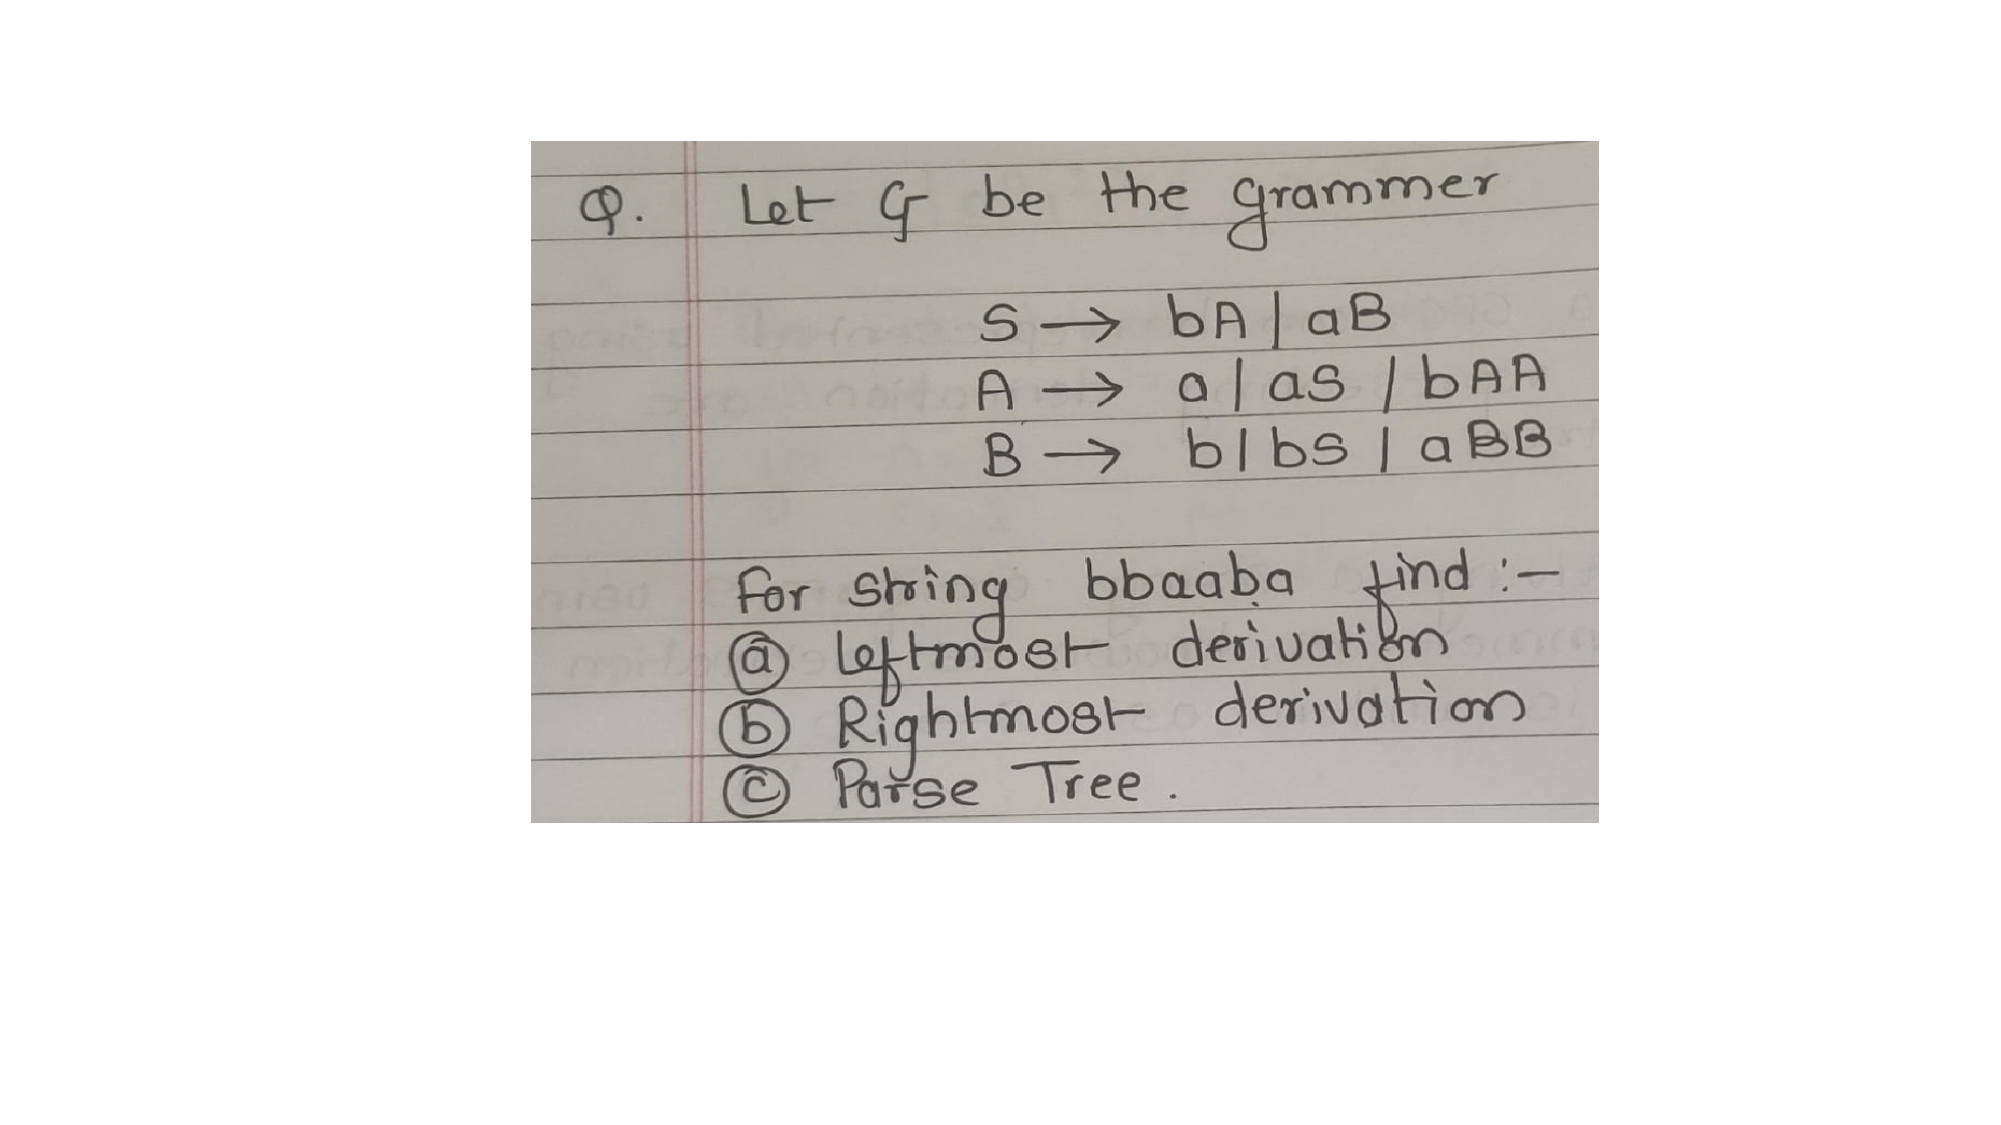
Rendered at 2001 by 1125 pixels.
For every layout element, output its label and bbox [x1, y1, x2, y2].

picture [531, 141, 1599, 823]
